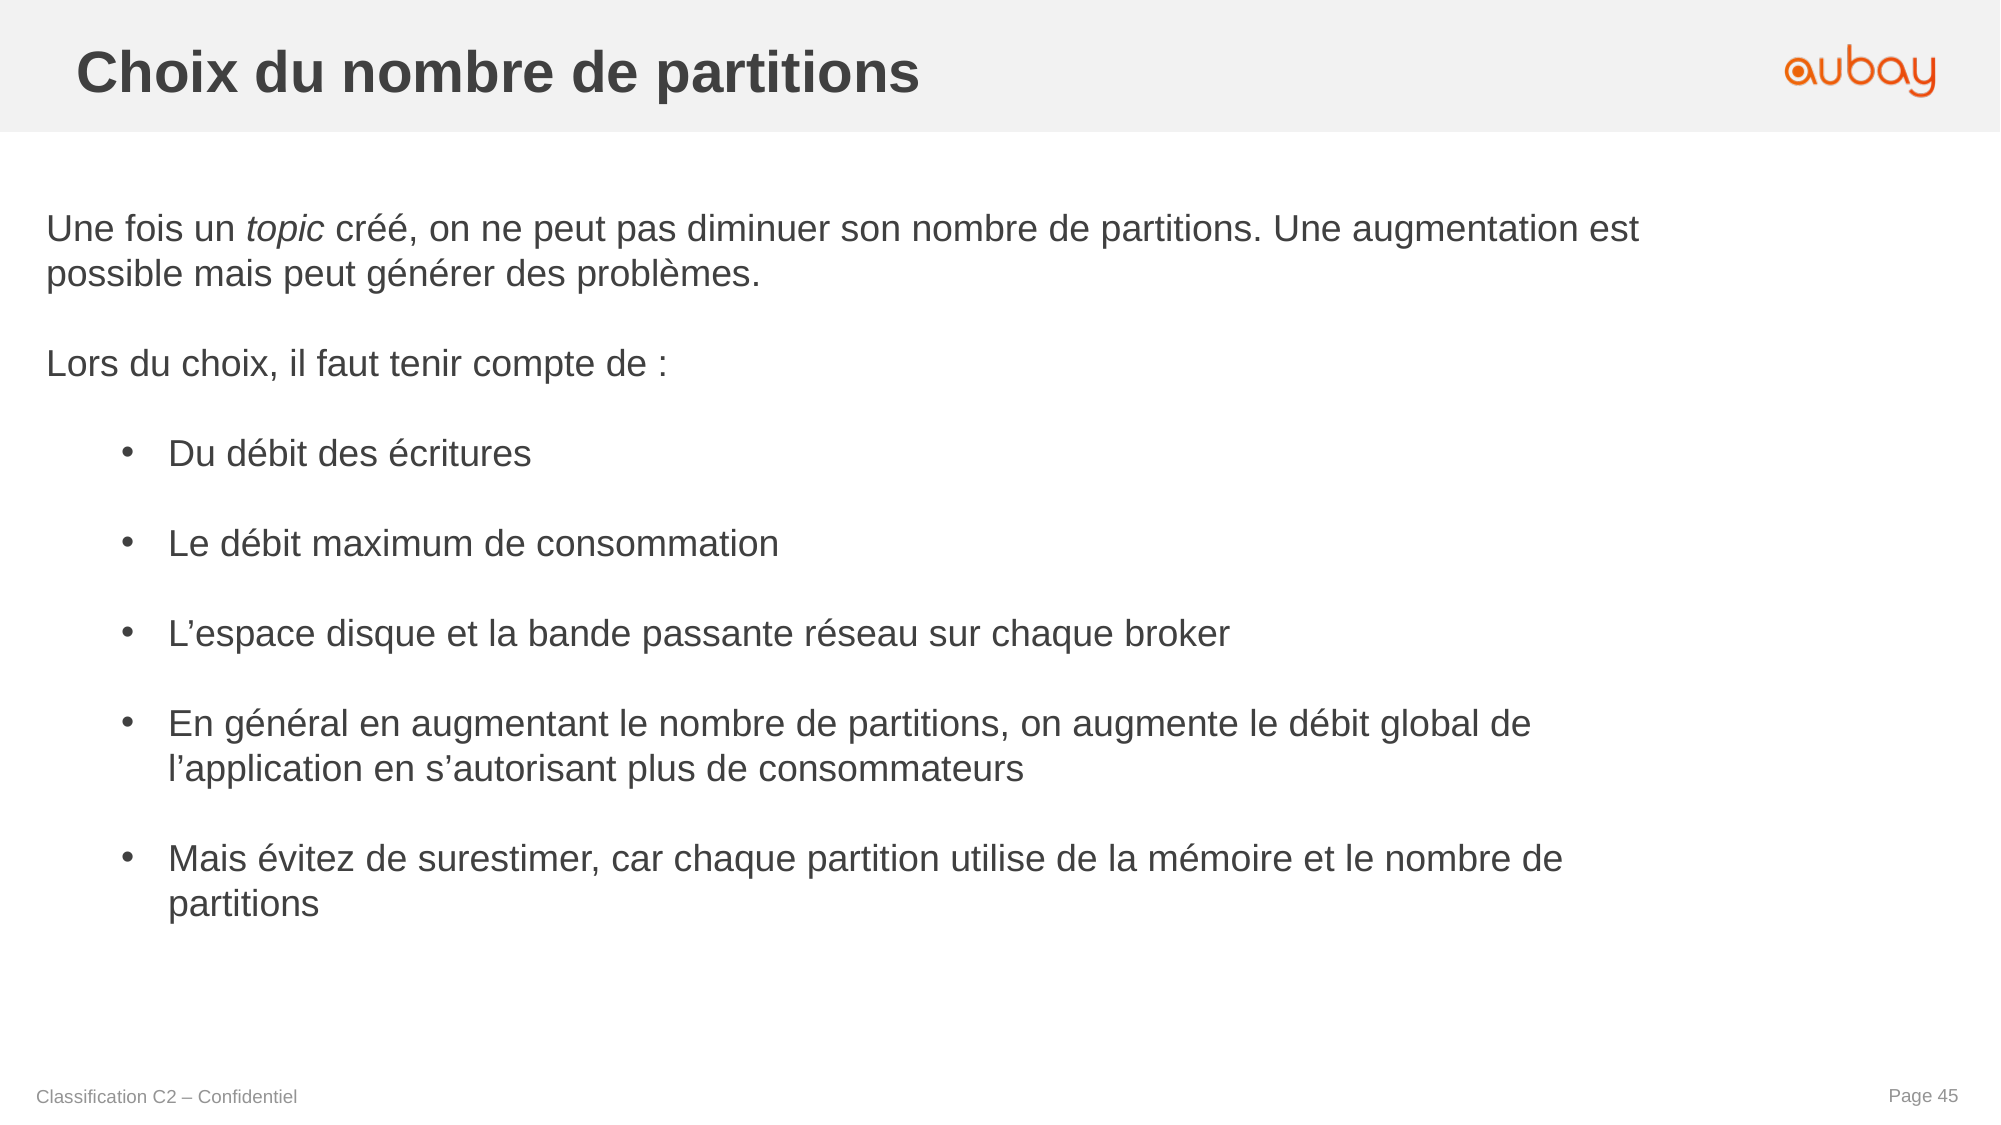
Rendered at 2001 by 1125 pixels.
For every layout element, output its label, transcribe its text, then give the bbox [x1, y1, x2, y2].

picture [1781, 26, 1939, 116]
list Choix du nombre de partitions [61, 33, 1720, 115]
text_box Une fois un topic créé, on ne peut pas diminuer son nombre de partitions. Une augmentation est possible mais peut générer des problèmes. Lors du choix, il faut tenir compte de : Du débit des écritures Le débit maximum de consommation L’espace disque et la bande passante réseau sur chaque broker En général en augmentant le nombre de partitions, on augmente le débit global de l’application en s’autorisant plus de consommateurs Mais évitez de surestimer, car chaque partition utilise de la mémoire et le nombre de partitions [31, 151, 1689, 1125]
